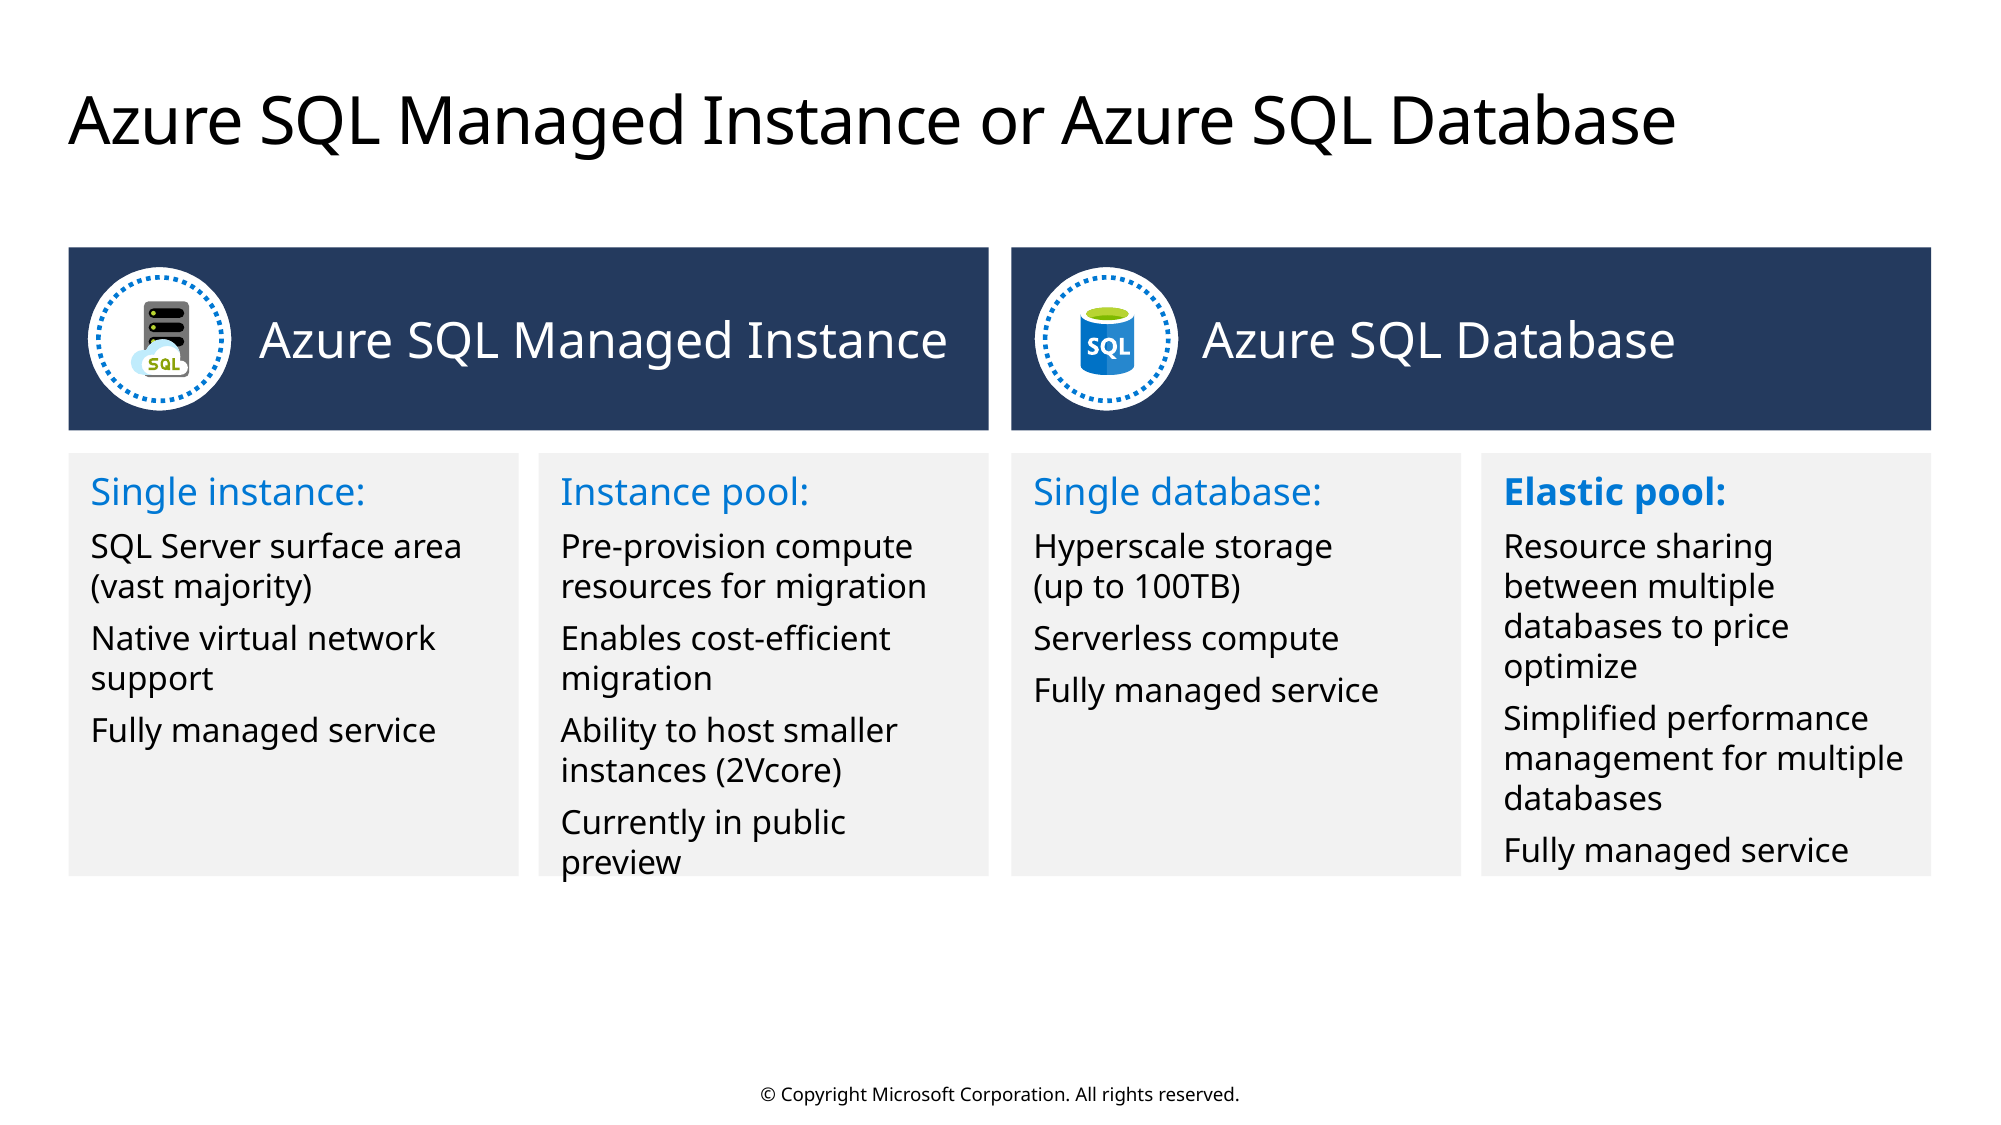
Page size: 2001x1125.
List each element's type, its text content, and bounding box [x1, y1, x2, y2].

text_box Single database: Hyperscale storage (up to 100TB) Serverless compute Fully managed service [1010, 452, 1462, 877]
text_box Elastic pool: Resource sharing between multiple databases to price optimize Simplified performance management for multiple databases Fully managed service [1481, 452, 1932, 877]
text_box Azure SQL Database [1010, 247, 1932, 431]
text_box Azure SQL Managed Instance [68, 247, 989, 431]
text_box Instance pool: Pre-provision compute resources for migration Enables cost-efficient migration Ability to host smaller instances (2Vcore) Currently in public preview [538, 452, 989, 877]
title Azure SQL Managed Instance or Azure SQL Database [68, 72, 1930, 184]
picture [87, 266, 232, 412]
picture [1033, 266, 1179, 412]
text_box Single instance: SQL Server surface area (vast majority) Native virtual network support Fully managed service [68, 452, 519, 877]
